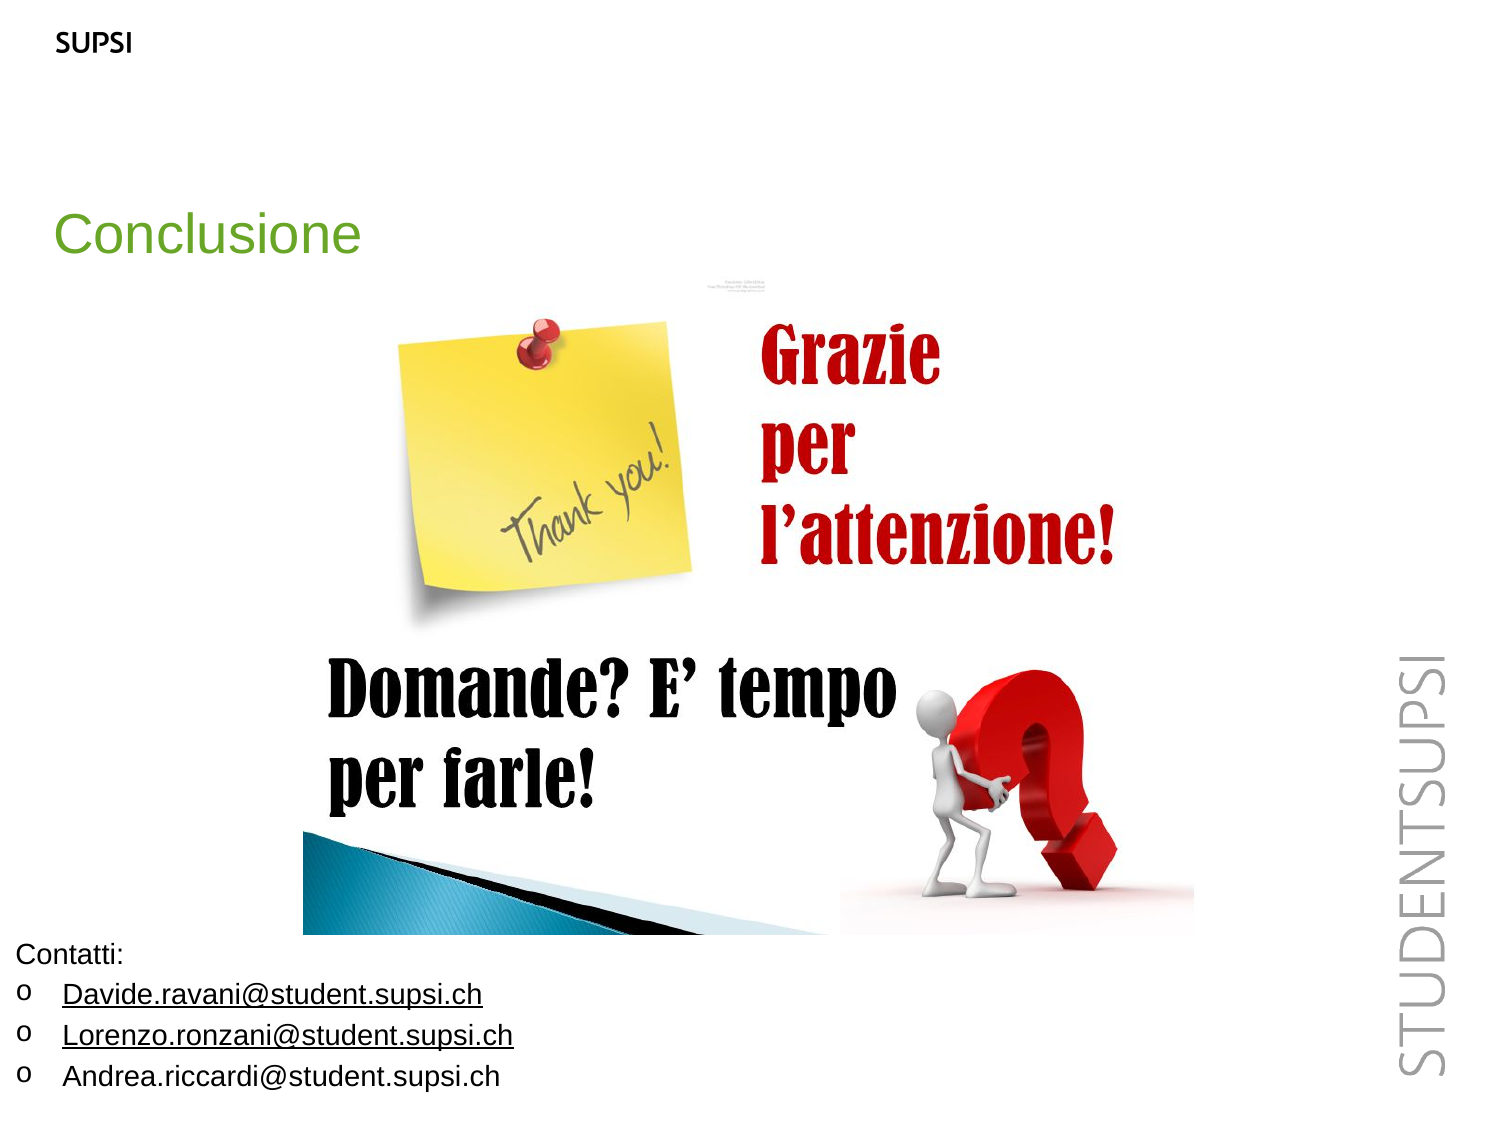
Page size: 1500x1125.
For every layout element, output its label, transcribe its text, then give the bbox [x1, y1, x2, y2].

picture [303, 261, 1197, 935]
picture [1399, 657, 1445, 1076]
picture [56, 30, 134, 53]
list Conclusione [53, 197, 1341, 350]
list Contatti: Davide.ravani@student.supsi.ch Lorenzo.ronzani@student.supsi.ch Andrea.riccardi@student.supsi.ch [15, 934, 517, 1108]
